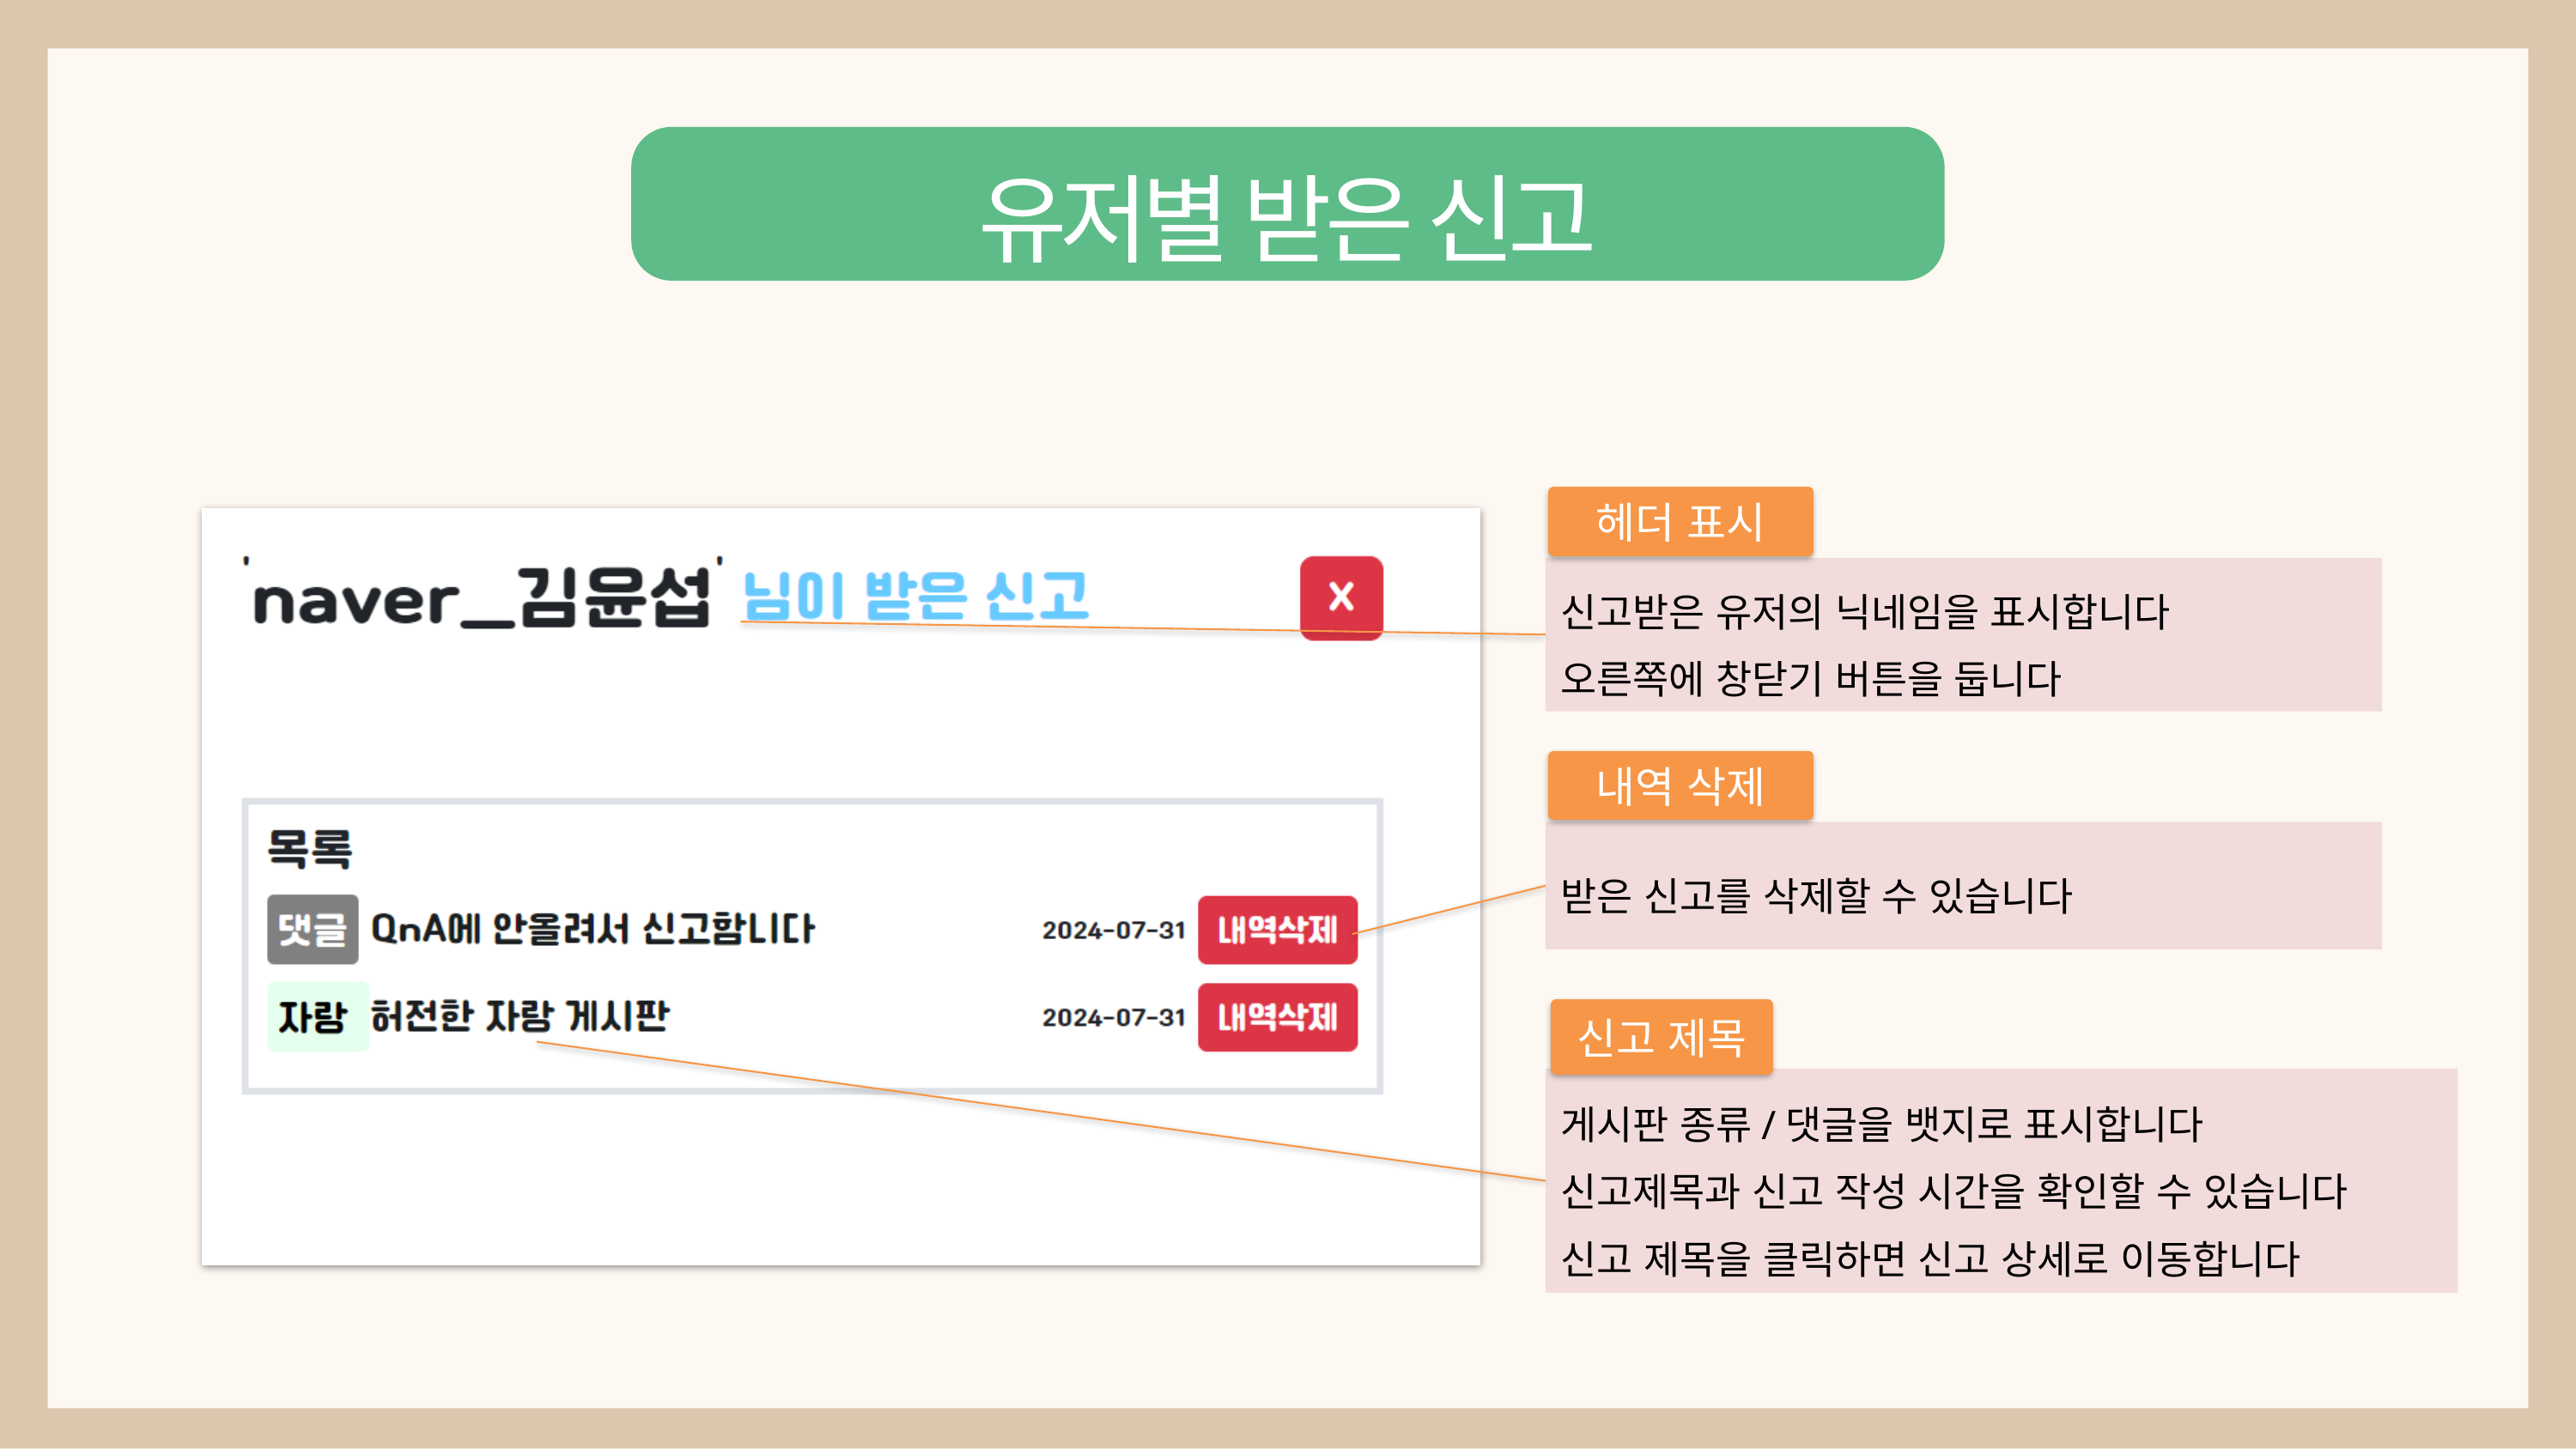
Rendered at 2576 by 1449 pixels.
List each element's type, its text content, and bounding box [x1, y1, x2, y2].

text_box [536, 1004, 2458, 1294]
text_box 유저별 받은 신고 [629, 124, 1947, 282]
picture [214, 519, 1468, 1253]
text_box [740, 491, 2383, 712]
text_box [1352, 755, 2383, 950]
